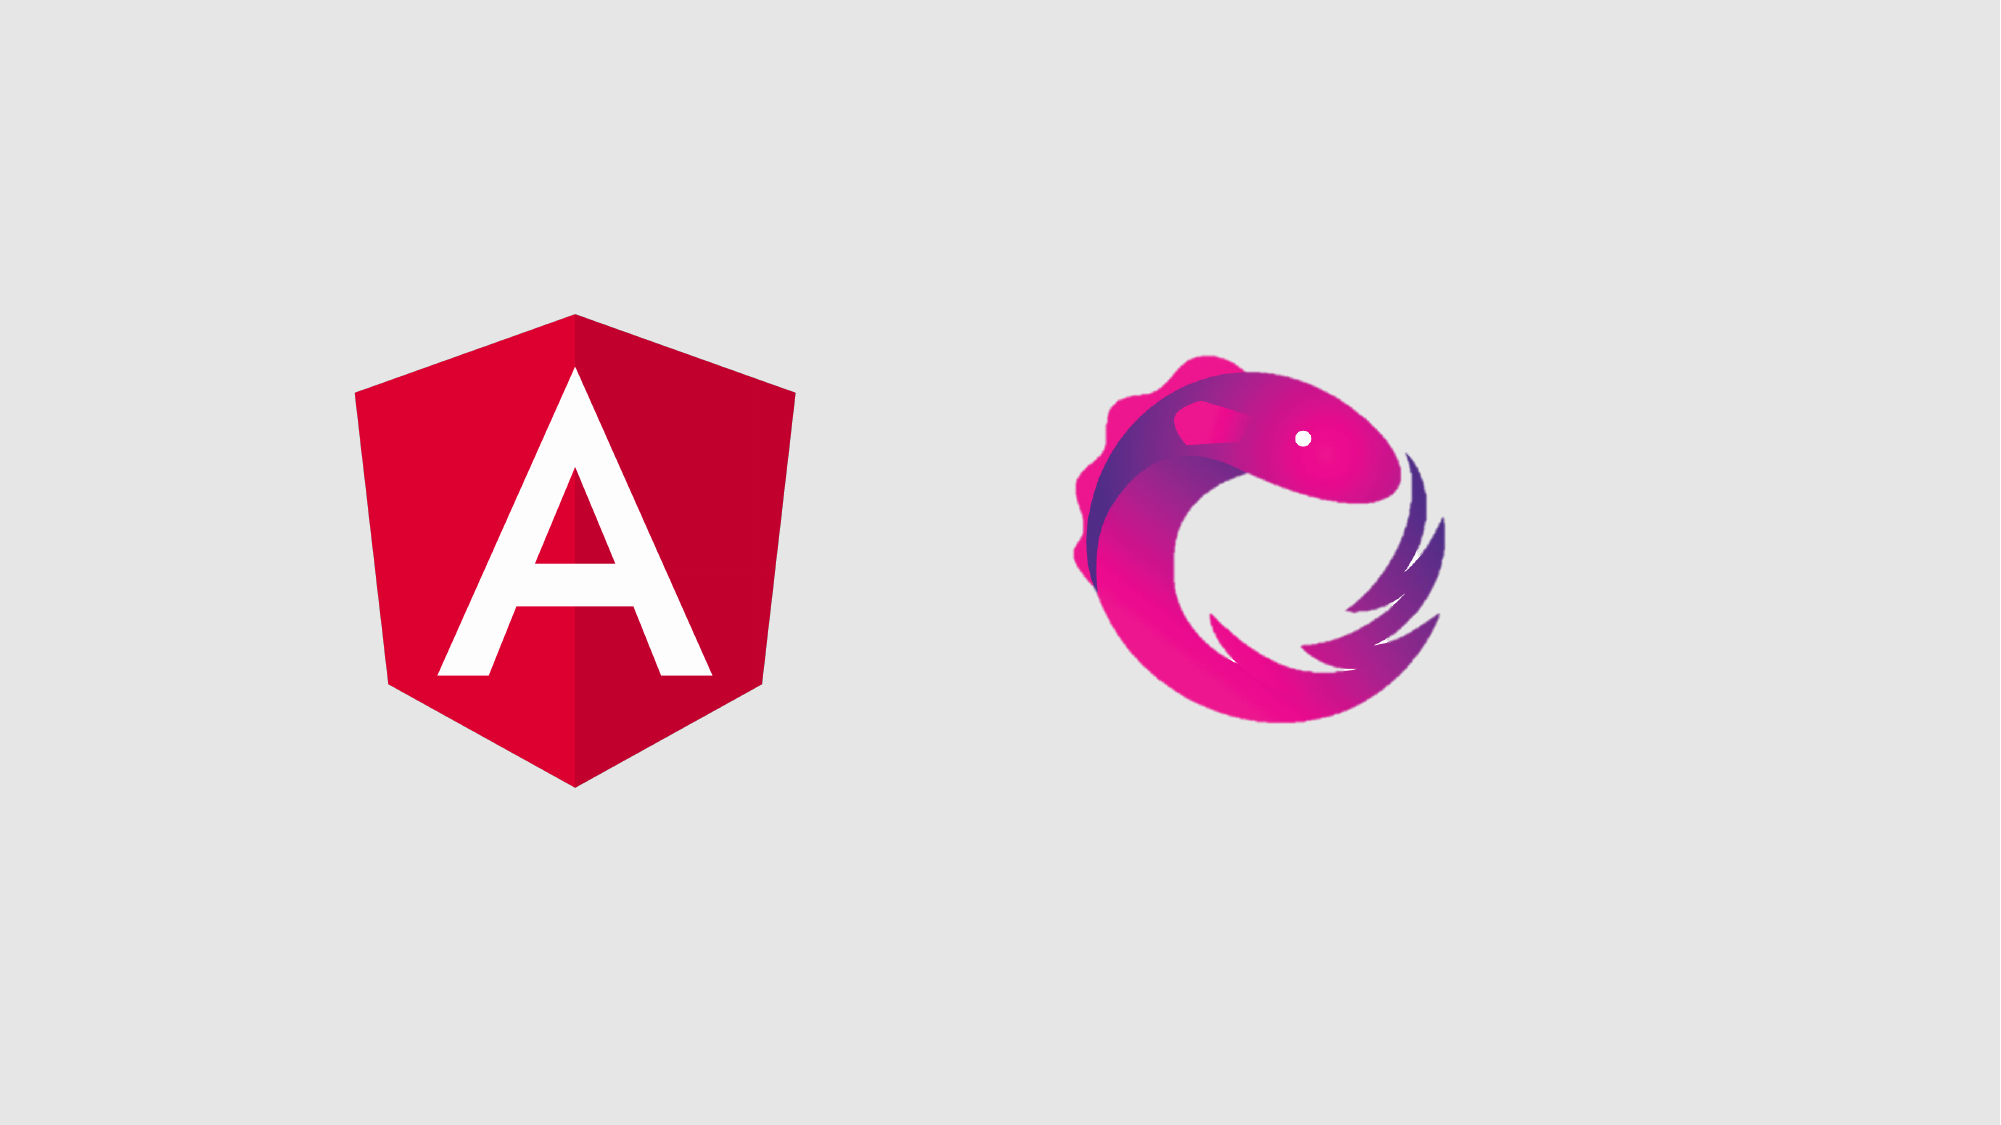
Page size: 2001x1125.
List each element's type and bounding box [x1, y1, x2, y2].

picture [1016, 341, 1540, 737]
picture [279, 243, 871, 835]
